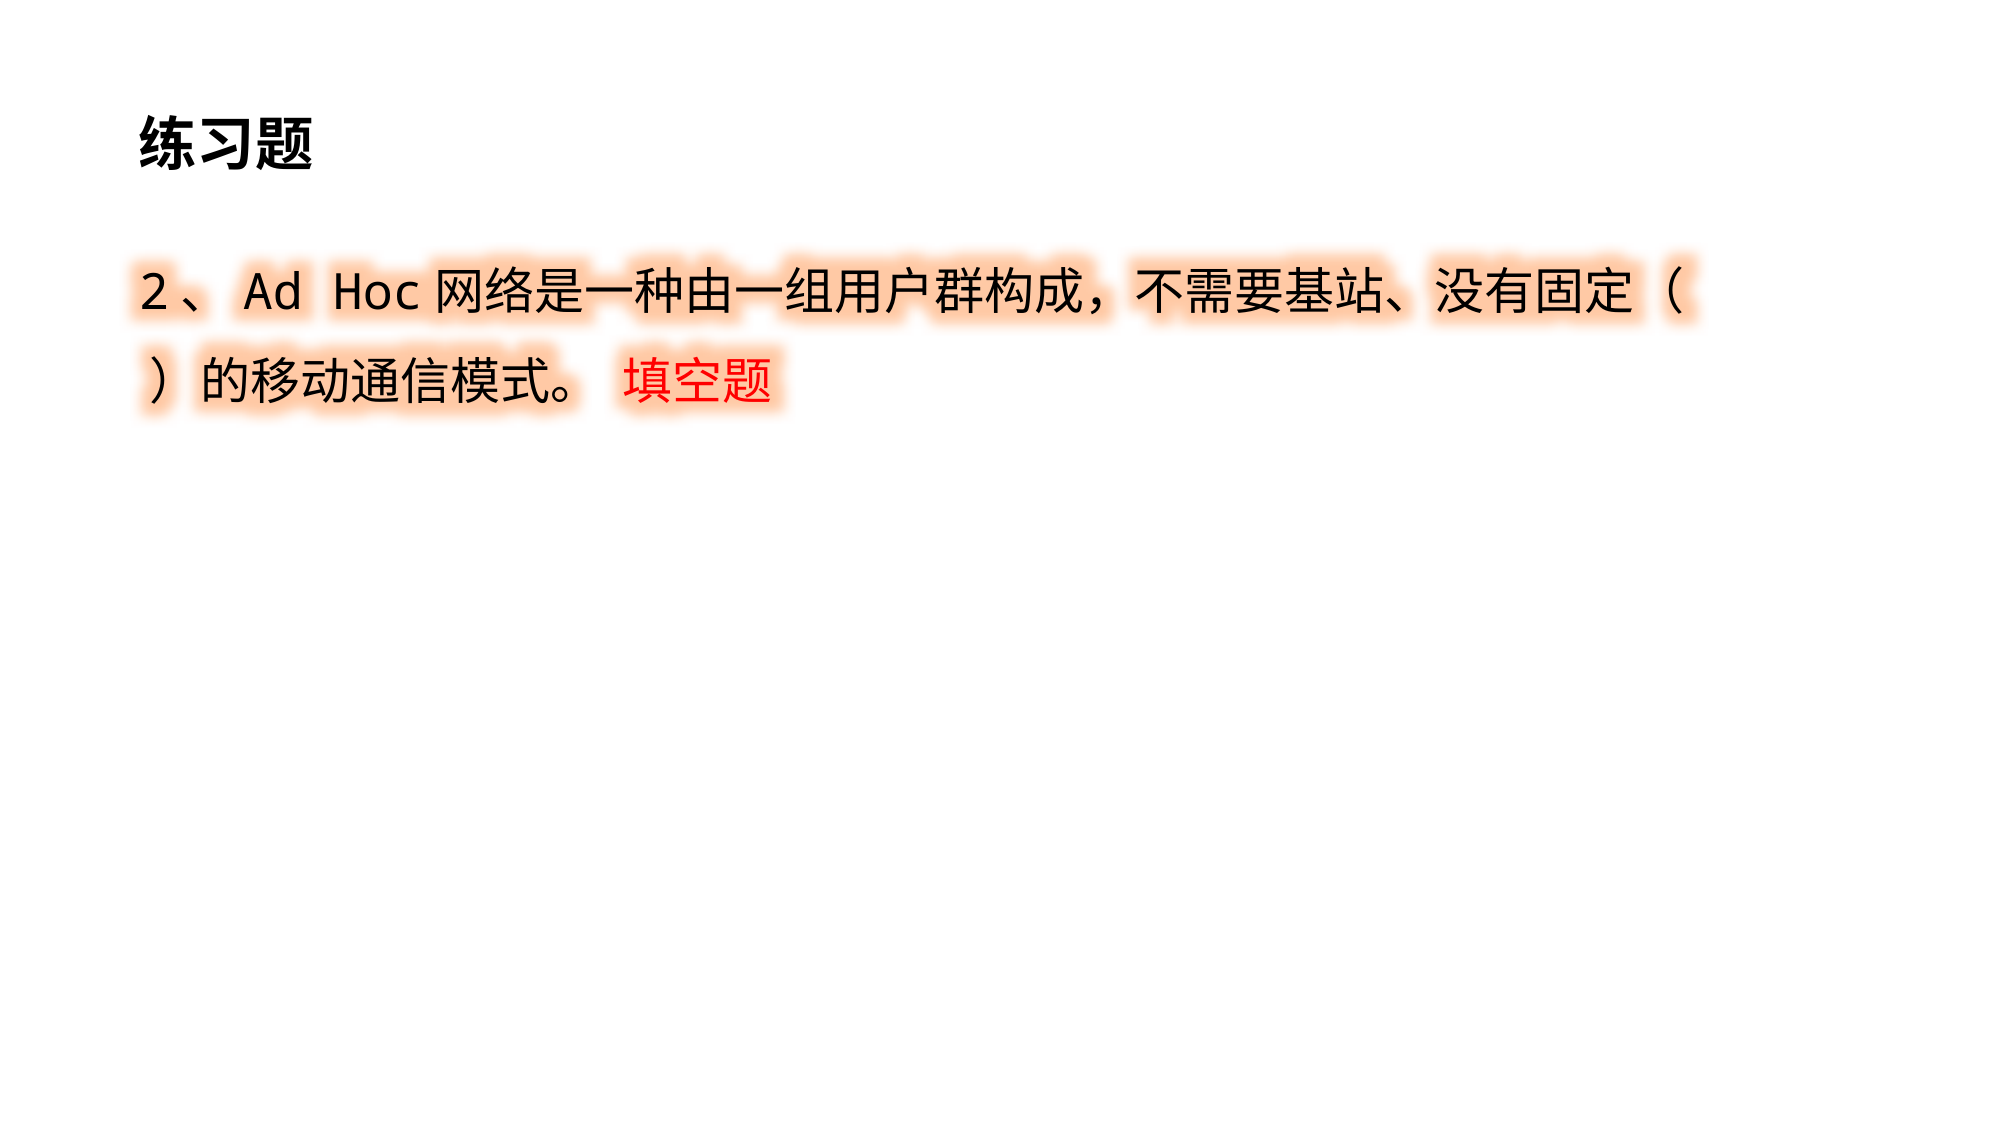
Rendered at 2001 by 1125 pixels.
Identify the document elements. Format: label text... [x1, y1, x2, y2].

text_box 2、Ad Hoc网络是一种由一组用户群构成，不需要基站、没有固定（ ）的移动通信模式。 填空题 [120, 219, 1839, 1047]
text_box 练习题 [120, 97, 1568, 187]
